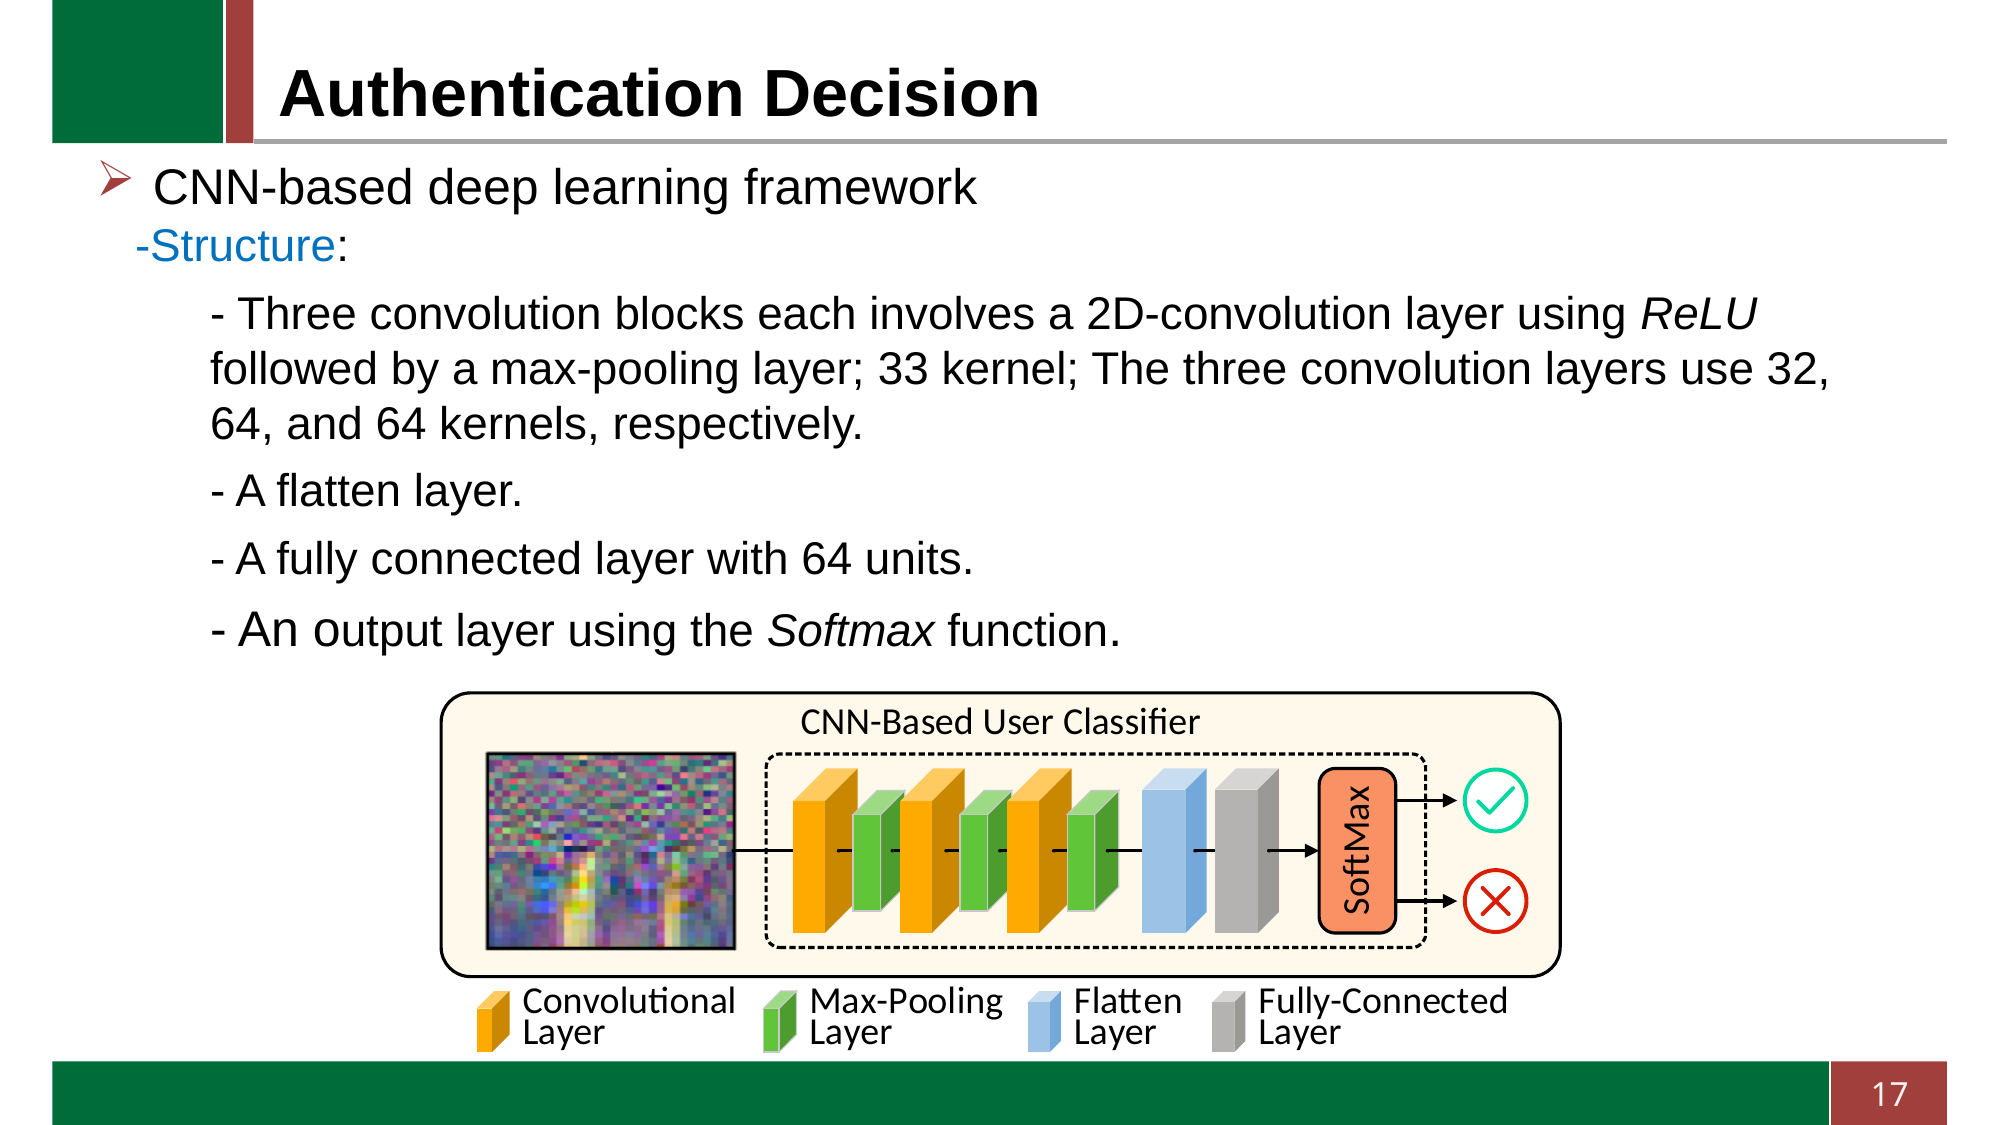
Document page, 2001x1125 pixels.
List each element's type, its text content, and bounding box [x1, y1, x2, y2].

title Authentication Decision [263, 51, 1682, 139]
picture [437, 687, 1563, 1074]
text_box CNN-based deep learning framework [81, 140, 1957, 222]
